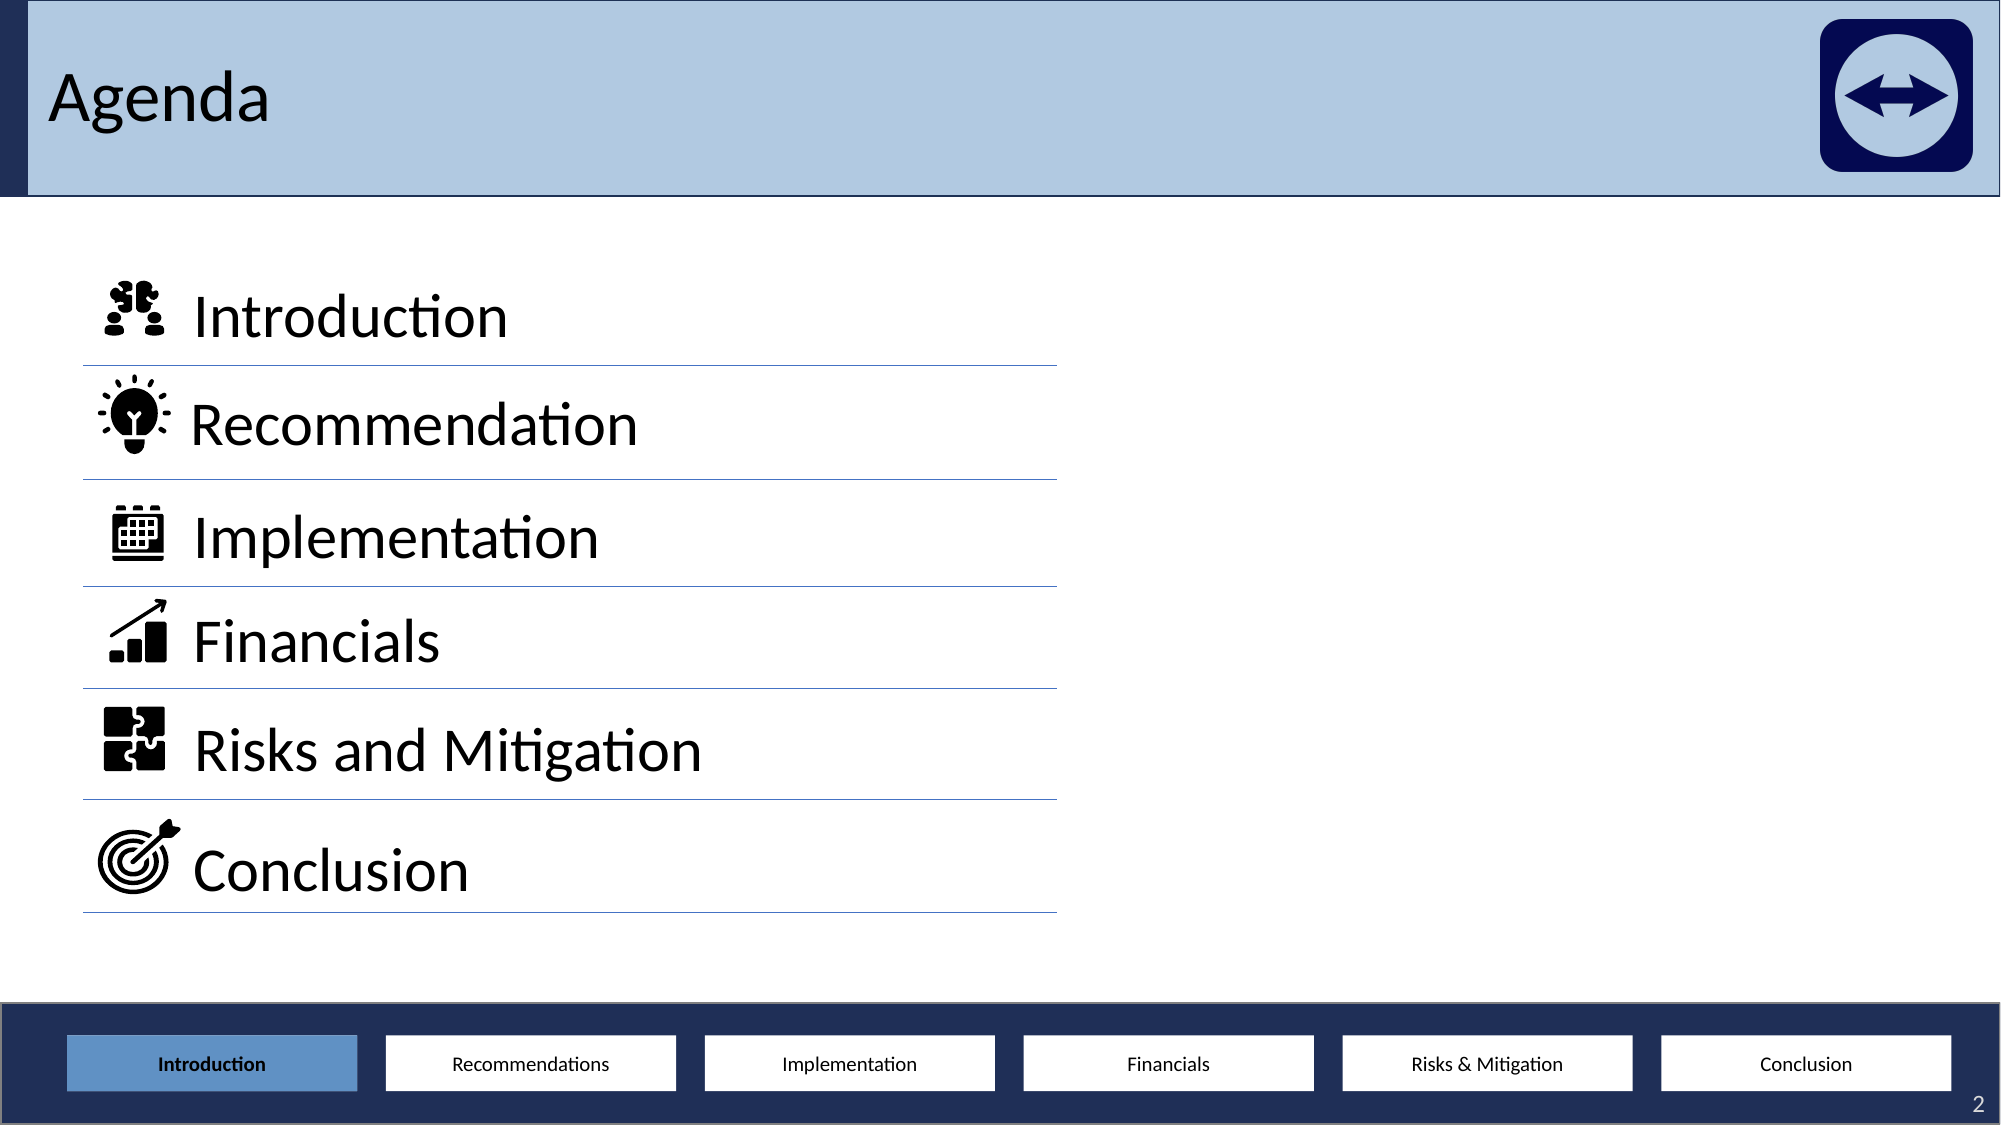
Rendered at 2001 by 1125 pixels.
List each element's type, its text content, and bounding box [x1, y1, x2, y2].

text_box [109, 650, 125, 663]
text_box Risks and Mitigation [179, 699, 1087, 784]
text_box [145, 621, 167, 663]
title Agenda [33, 0, 1759, 196]
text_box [97, 818, 181, 895]
text_box [109, 598, 167, 638]
text_box Implementation [178, 502, 878, 573]
text_box Introduction [66, 1034, 358, 1092]
text_box Recommendation [175, 389, 953, 460]
slide_number 2 [1550, 1072, 2000, 1125]
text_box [97, 374, 171, 455]
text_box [104, 280, 165, 336]
text_box Introduction [178, 281, 879, 351]
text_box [103, 706, 165, 772]
picture [1820, 19, 1973, 172]
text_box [112, 505, 164, 561]
text_box Conclusion [178, 834, 878, 905]
text_box Financials [178, 606, 710, 676]
text_box [127, 638, 142, 663]
